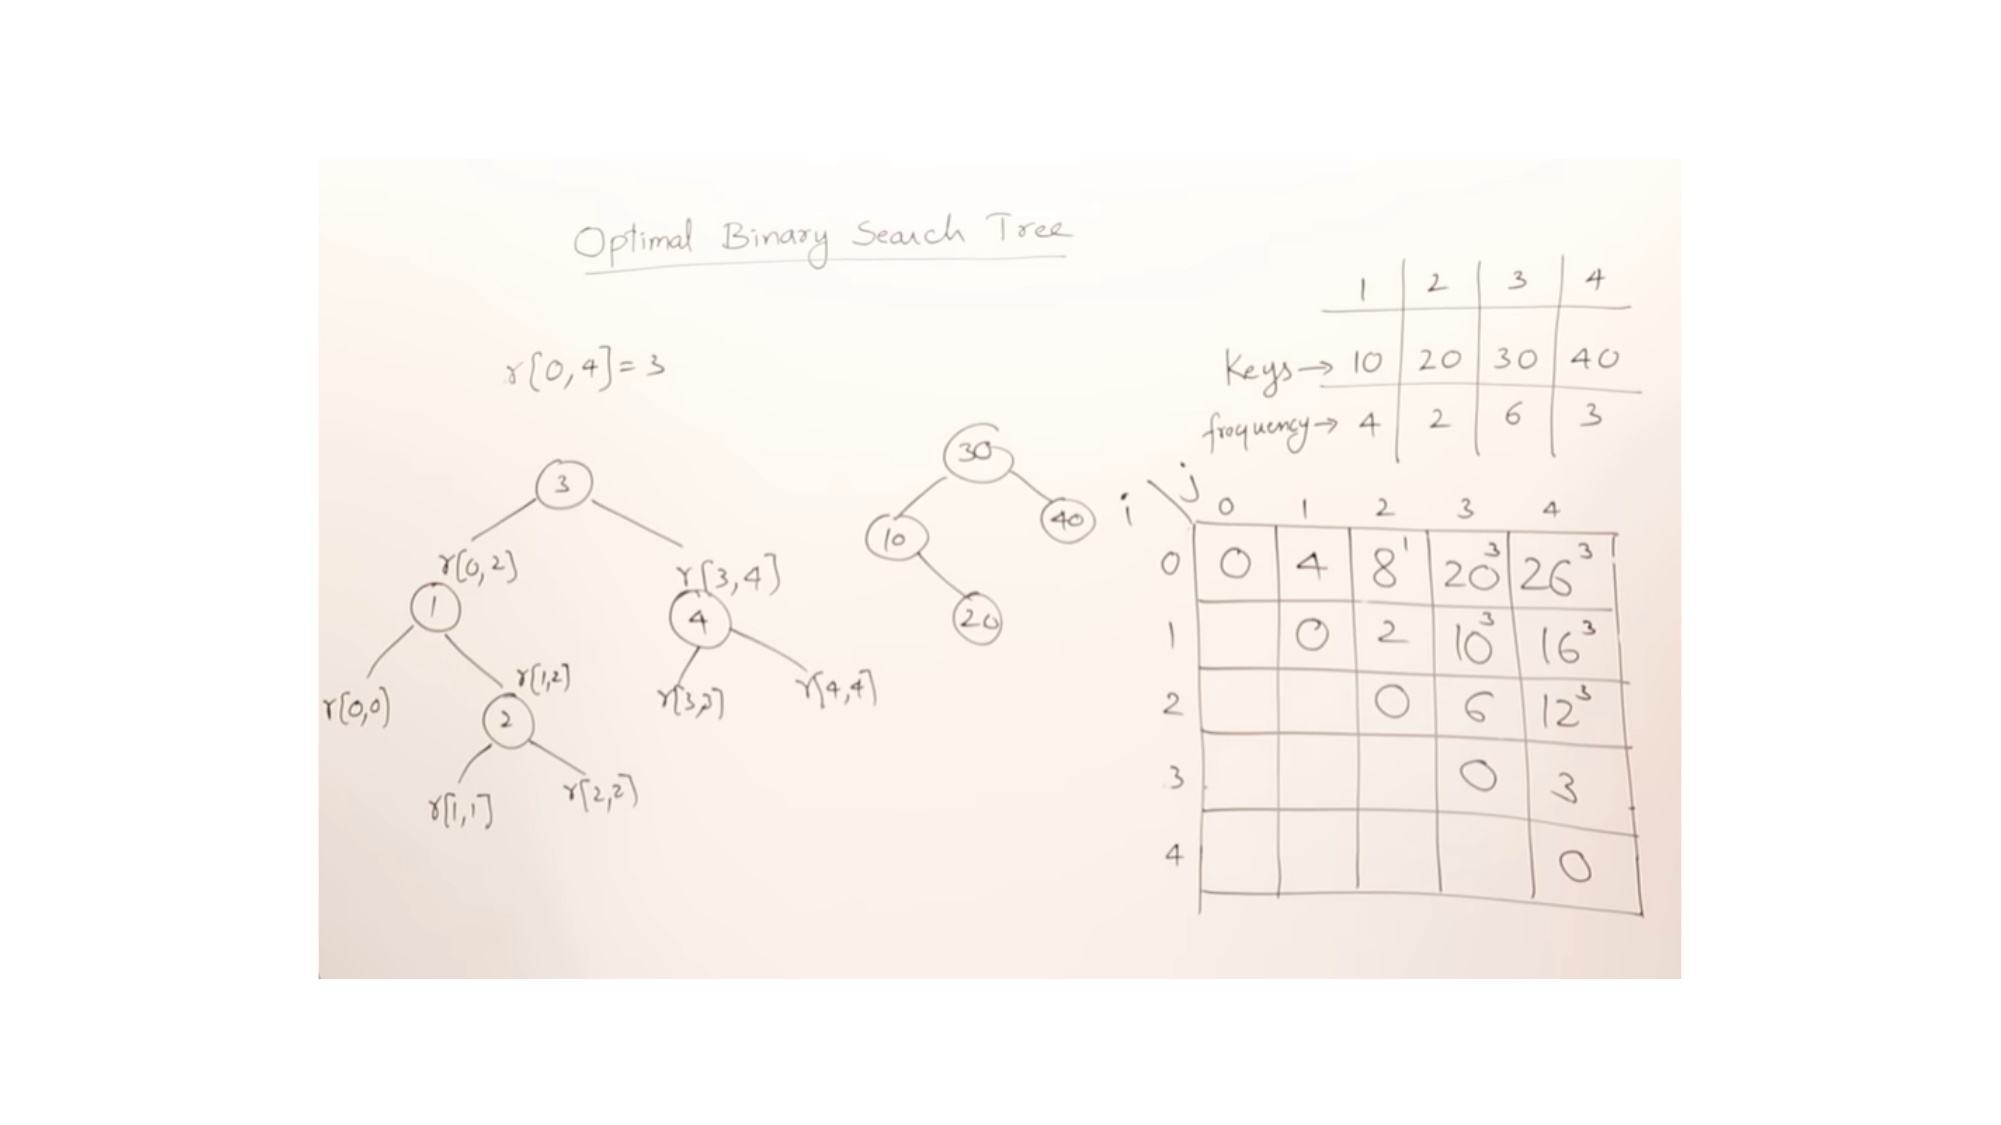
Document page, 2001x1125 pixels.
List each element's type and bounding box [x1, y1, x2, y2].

picture [318, 146, 1682, 979]
